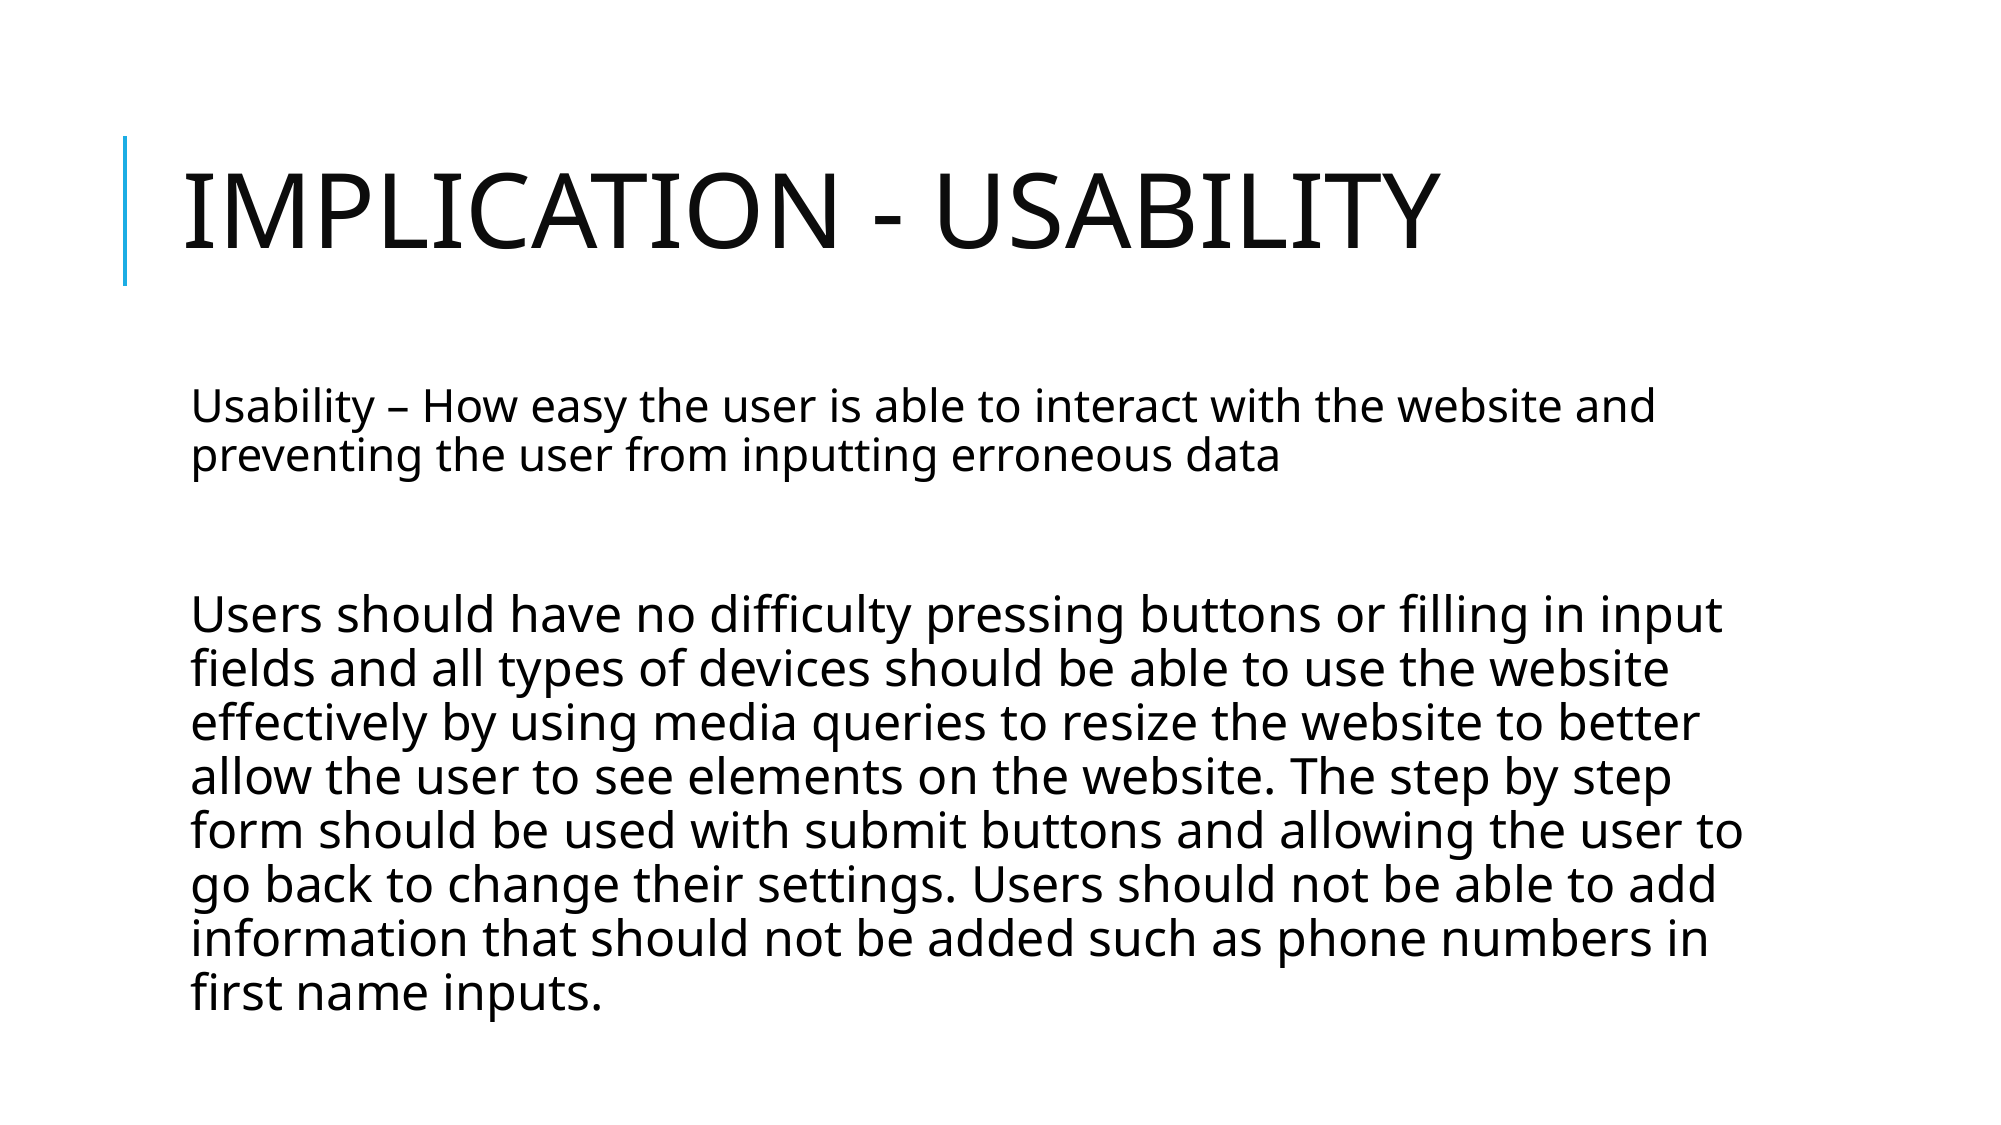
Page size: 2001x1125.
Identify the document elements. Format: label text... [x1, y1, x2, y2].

list Usability – How easy the user is able to interact with the website and preventing the user from inputting erroneous data Users should have no difficulty pressing buttons or filling in input fields and all types of devices should be able to use the website effectively by using media queries to resize the website to better allow the user to see elements on the website. The step by step form should be used with submit buttons and allowing the user to go back to change their settings. Users should not be able to add information that should not be added such as phone numbers in first name inputs. [168, 375, 1763, 1035]
title IMPLICATION - USABILITY [168, 96, 1763, 342]
